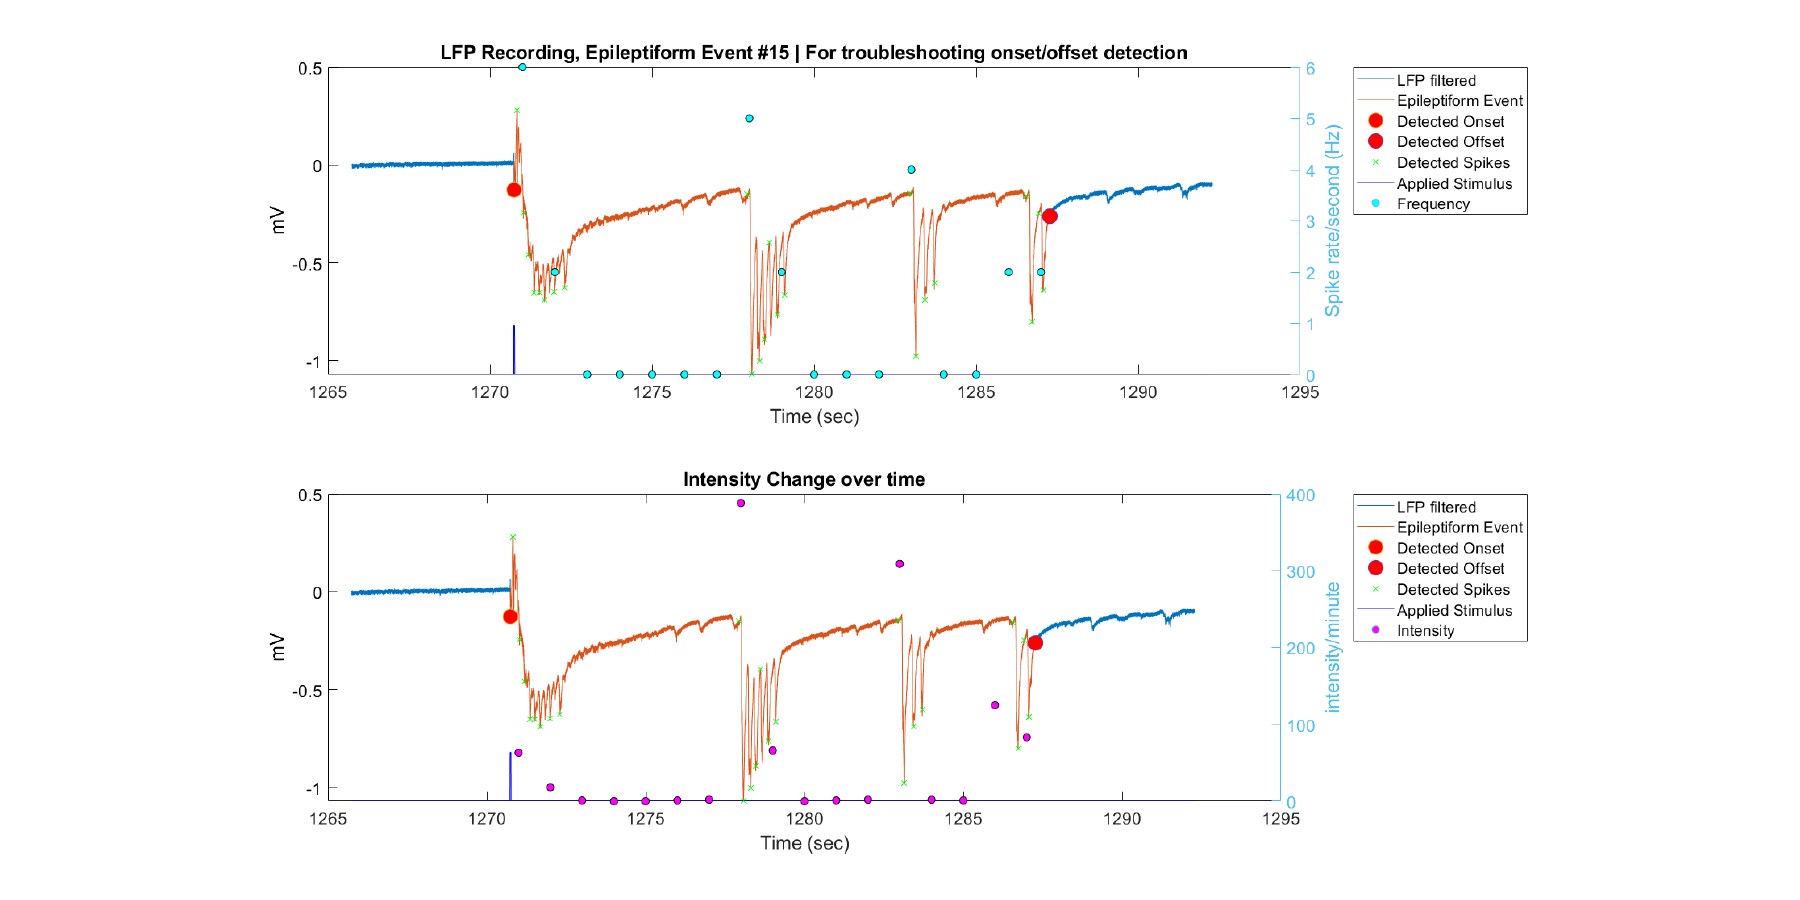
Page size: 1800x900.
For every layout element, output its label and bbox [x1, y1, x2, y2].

picture [126, 0, 1674, 900]
